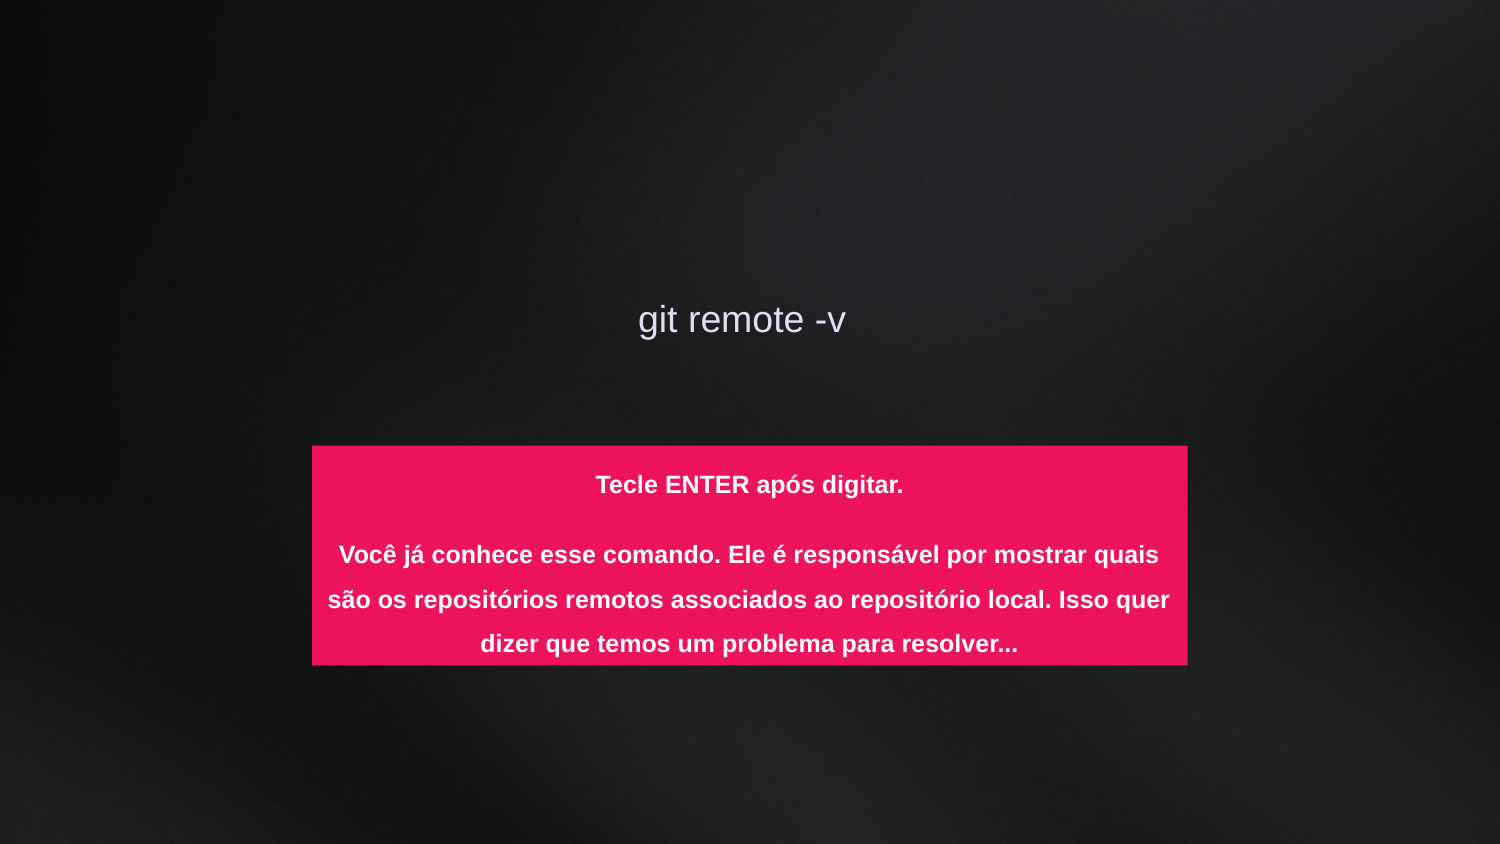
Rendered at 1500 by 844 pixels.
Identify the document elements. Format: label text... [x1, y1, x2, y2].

text_box Tecle ENTER após digitar. Você já conhece esse comando. Ele é responsável por mostrar quais são os repositórios remotos associados ao repositório local. Isso quer dizer que temos um problema para resolver... [312, 445, 1188, 666]
text_box git remote -v [205, 258, 1279, 377]
picture [0, 0, 1500, 844]
